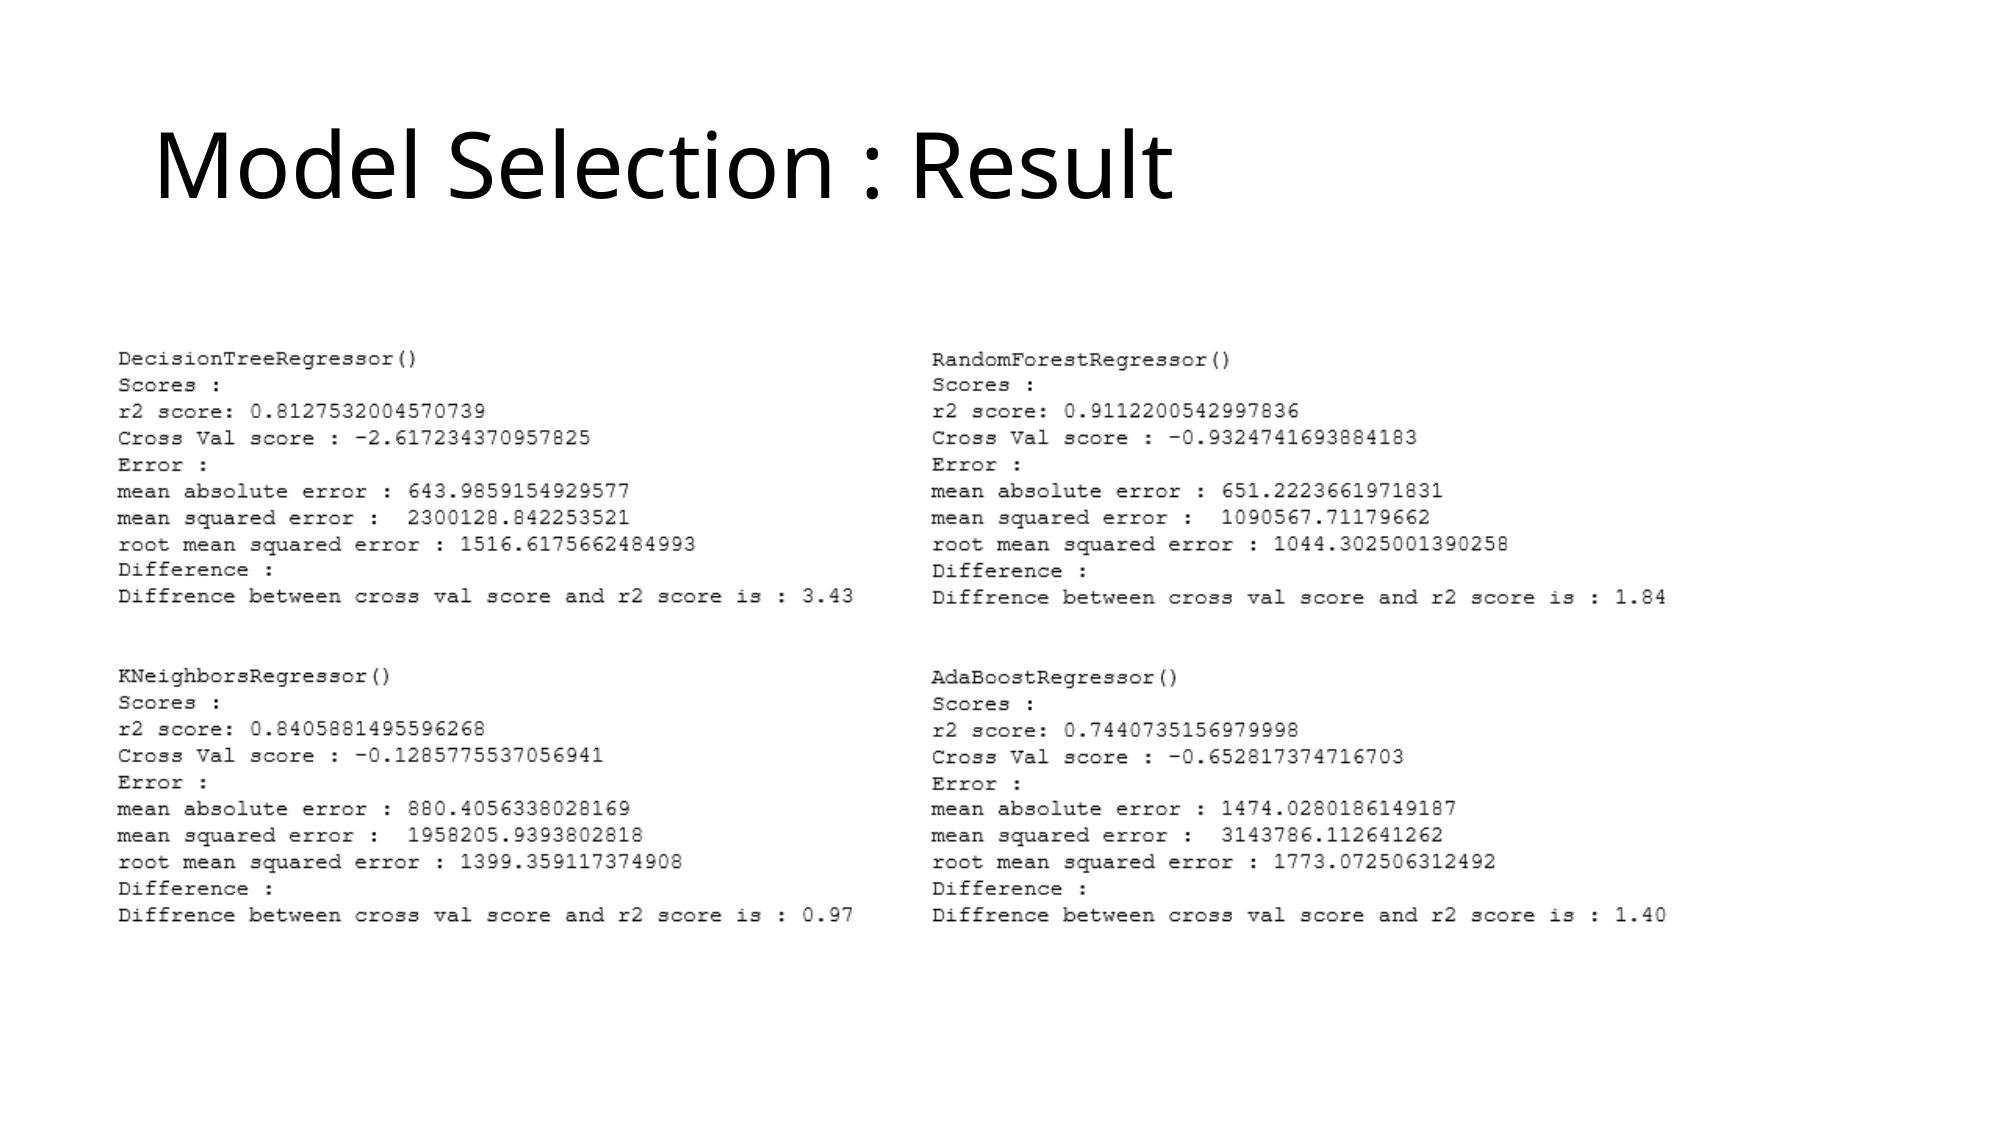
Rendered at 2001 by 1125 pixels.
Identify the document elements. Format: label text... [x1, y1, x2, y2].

picture [924, 341, 1679, 931]
title Model Selection : Result [137, 59, 1863, 278]
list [110, 343, 877, 931]
